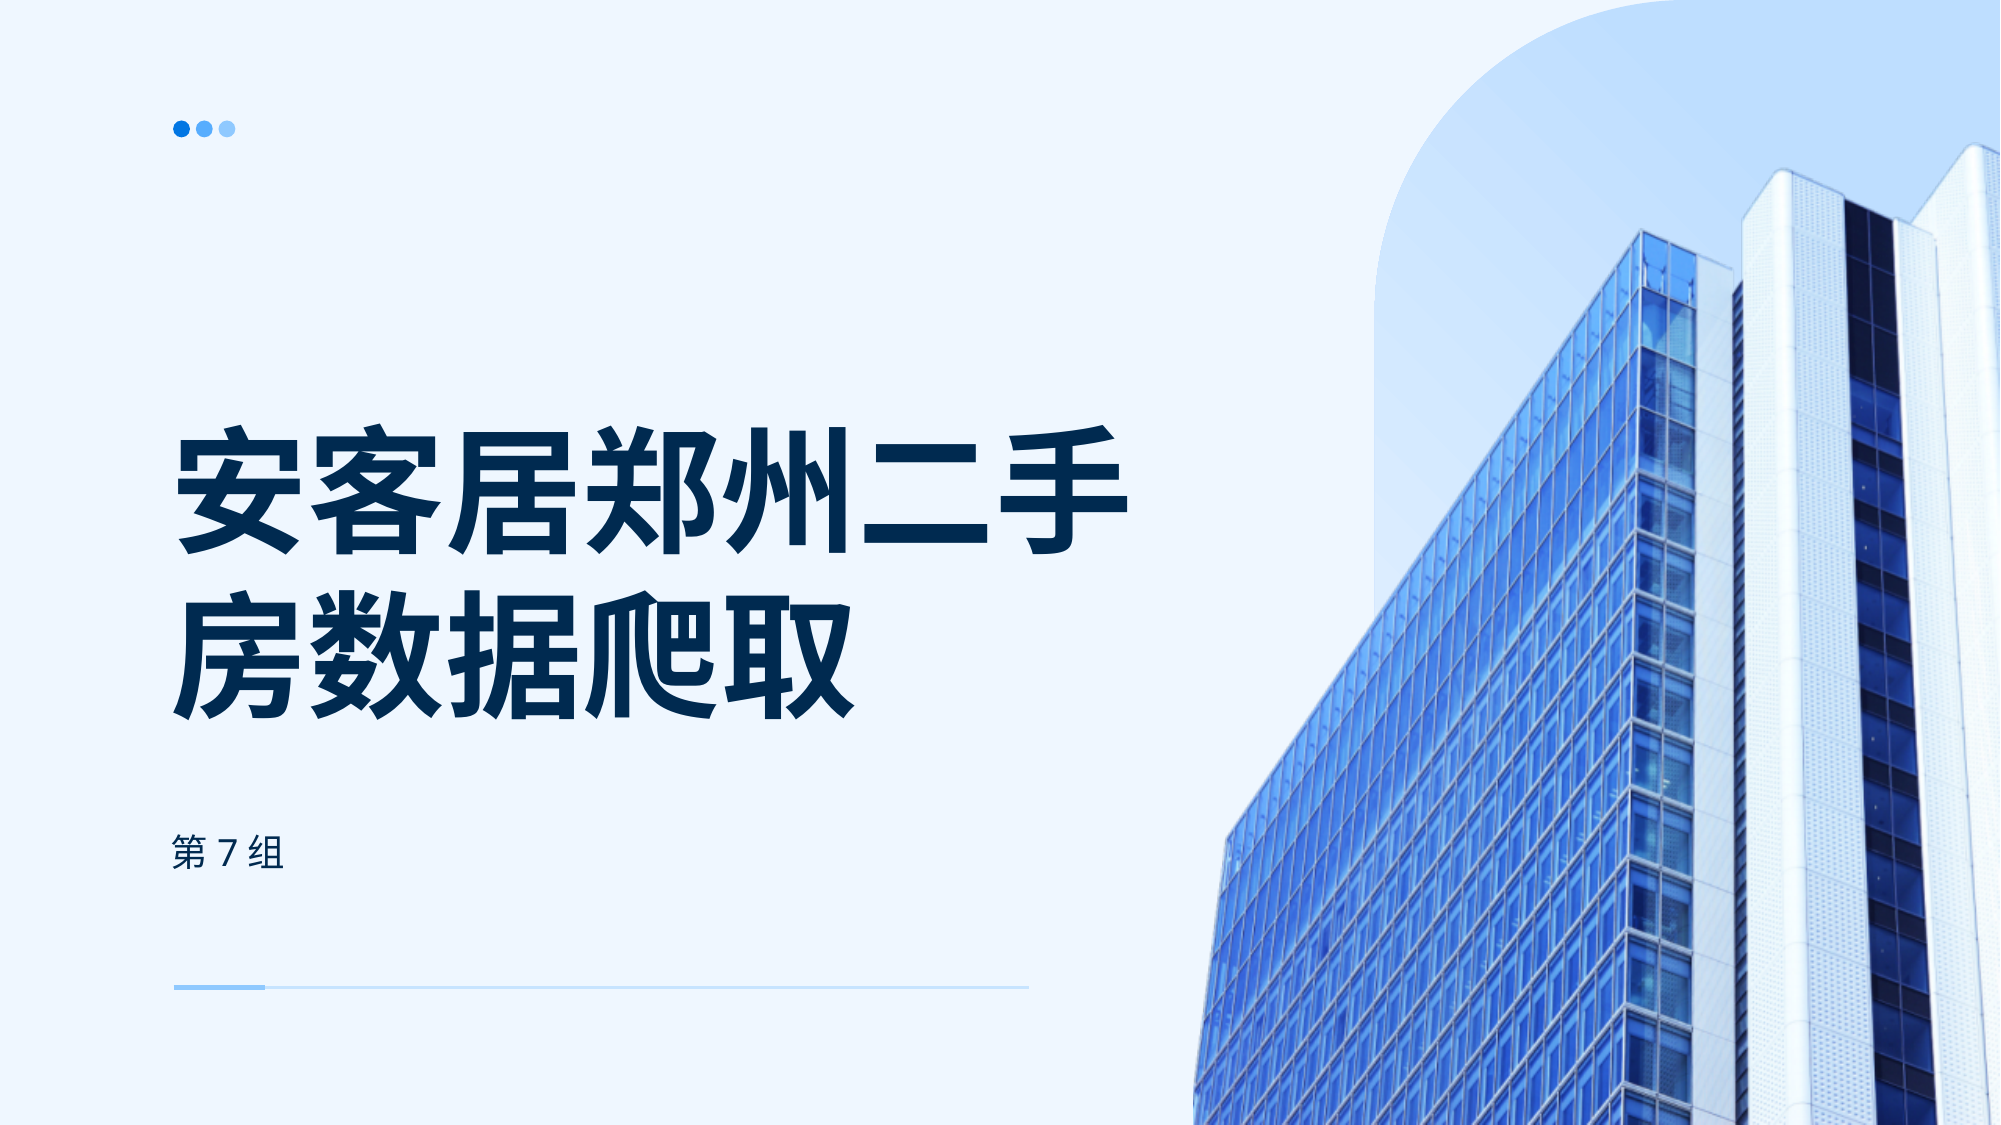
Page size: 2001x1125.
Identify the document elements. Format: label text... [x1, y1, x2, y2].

title 安客居郑州二手房数据爬取 [170, 405, 1189, 759]
picture [1193, 93, 2000, 1125]
list 第7组 [170, 810, 762, 894]
